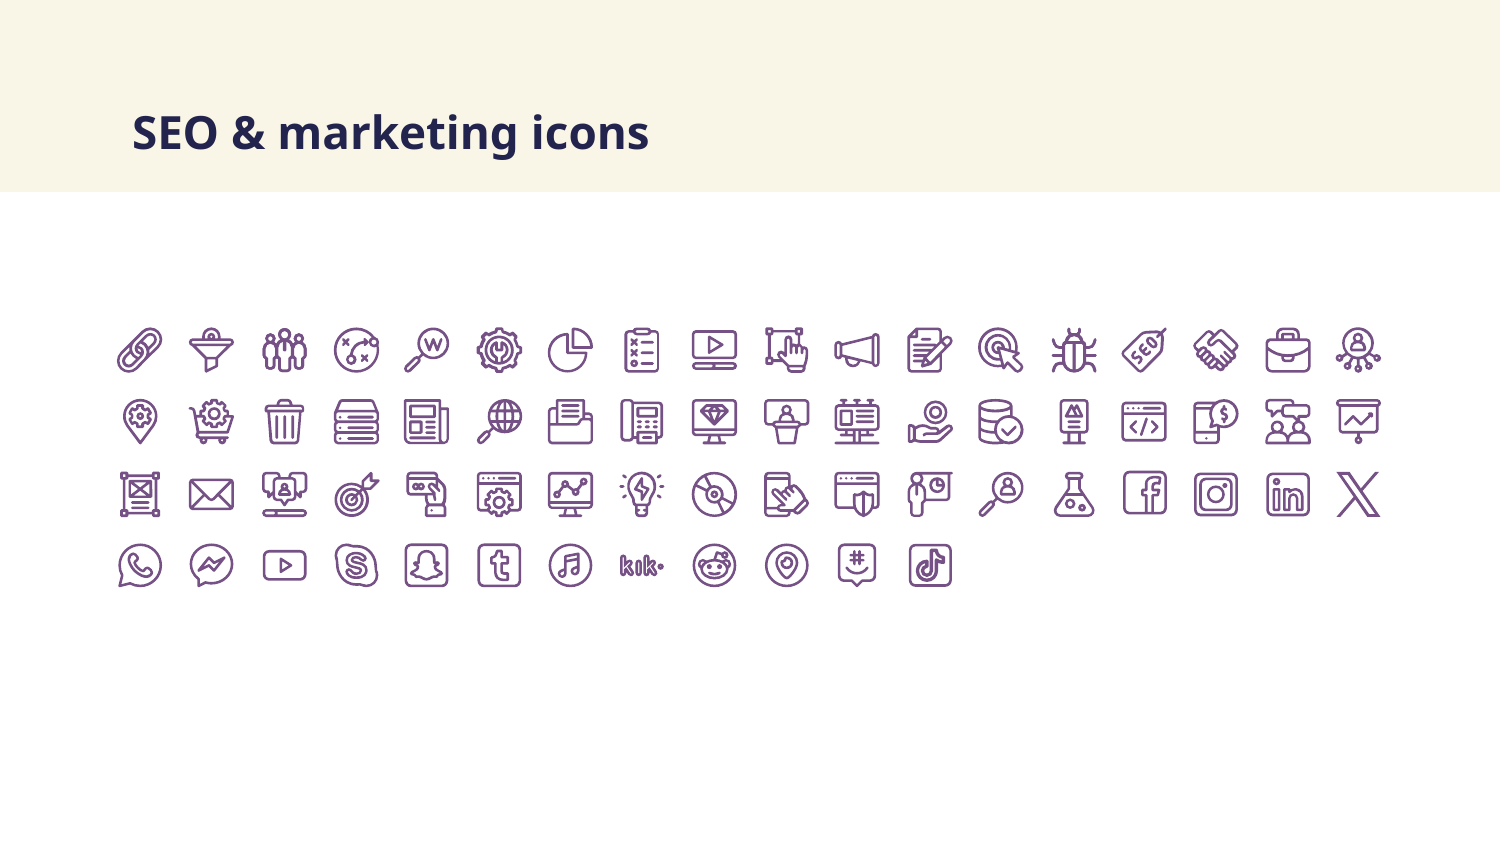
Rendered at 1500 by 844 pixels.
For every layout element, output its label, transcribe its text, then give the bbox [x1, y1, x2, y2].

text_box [977, 471, 1024, 518]
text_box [547, 327, 594, 373]
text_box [262, 549, 307, 581]
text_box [691, 471, 738, 518]
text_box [764, 543, 809, 588]
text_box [262, 327, 307, 373]
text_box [692, 543, 737, 588]
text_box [476, 471, 523, 518]
title SEO & marketing icons [116, 88, 1383, 168]
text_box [403, 327, 450, 373]
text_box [1265, 472, 1311, 517]
text_box [764, 471, 810, 518]
text_box [1123, 470, 1167, 515]
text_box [618, 471, 665, 518]
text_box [1335, 398, 1382, 445]
text_box [476, 399, 523, 445]
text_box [547, 471, 594, 518]
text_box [1193, 398, 1239, 445]
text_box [1120, 327, 1168, 373]
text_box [333, 398, 380, 445]
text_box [547, 398, 594, 445]
text_box [334, 471, 380, 517]
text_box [189, 543, 234, 588]
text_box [264, 398, 305, 445]
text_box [907, 400, 954, 444]
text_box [691, 398, 738, 445]
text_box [1051, 327, 1097, 373]
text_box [907, 327, 954, 373]
text_box [188, 327, 235, 373]
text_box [620, 398, 664, 445]
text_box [122, 398, 158, 445]
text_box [907, 471, 954, 518]
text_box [476, 327, 523, 374]
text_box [619, 554, 664, 577]
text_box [118, 543, 163, 588]
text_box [978, 398, 1024, 445]
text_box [333, 327, 380, 373]
text_box [188, 478, 234, 511]
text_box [261, 471, 308, 518]
text_box [116, 327, 163, 373]
text_box [1265, 398, 1311, 445]
text_box [834, 332, 880, 368]
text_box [691, 329, 738, 371]
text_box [1335, 327, 1382, 374]
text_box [1193, 472, 1239, 517]
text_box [624, 327, 660, 373]
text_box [837, 543, 877, 588]
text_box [1059, 398, 1089, 445]
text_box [403, 398, 450, 445]
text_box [334, 543, 379, 588]
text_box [406, 471, 447, 518]
text_box [1193, 328, 1239, 372]
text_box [119, 471, 161, 518]
text_box [764, 399, 810, 445]
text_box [404, 543, 449, 588]
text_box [834, 398, 880, 445]
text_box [908, 543, 952, 587]
text_box [1265, 327, 1311, 373]
text_box [1336, 471, 1381, 517]
text_box [978, 327, 1024, 373]
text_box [477, 543, 522, 588]
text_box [834, 471, 880, 518]
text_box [548, 543, 593, 588]
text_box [1121, 401, 1167, 442]
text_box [1051, 471, 1097, 518]
text_box [765, 327, 809, 373]
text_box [188, 398, 235, 445]
